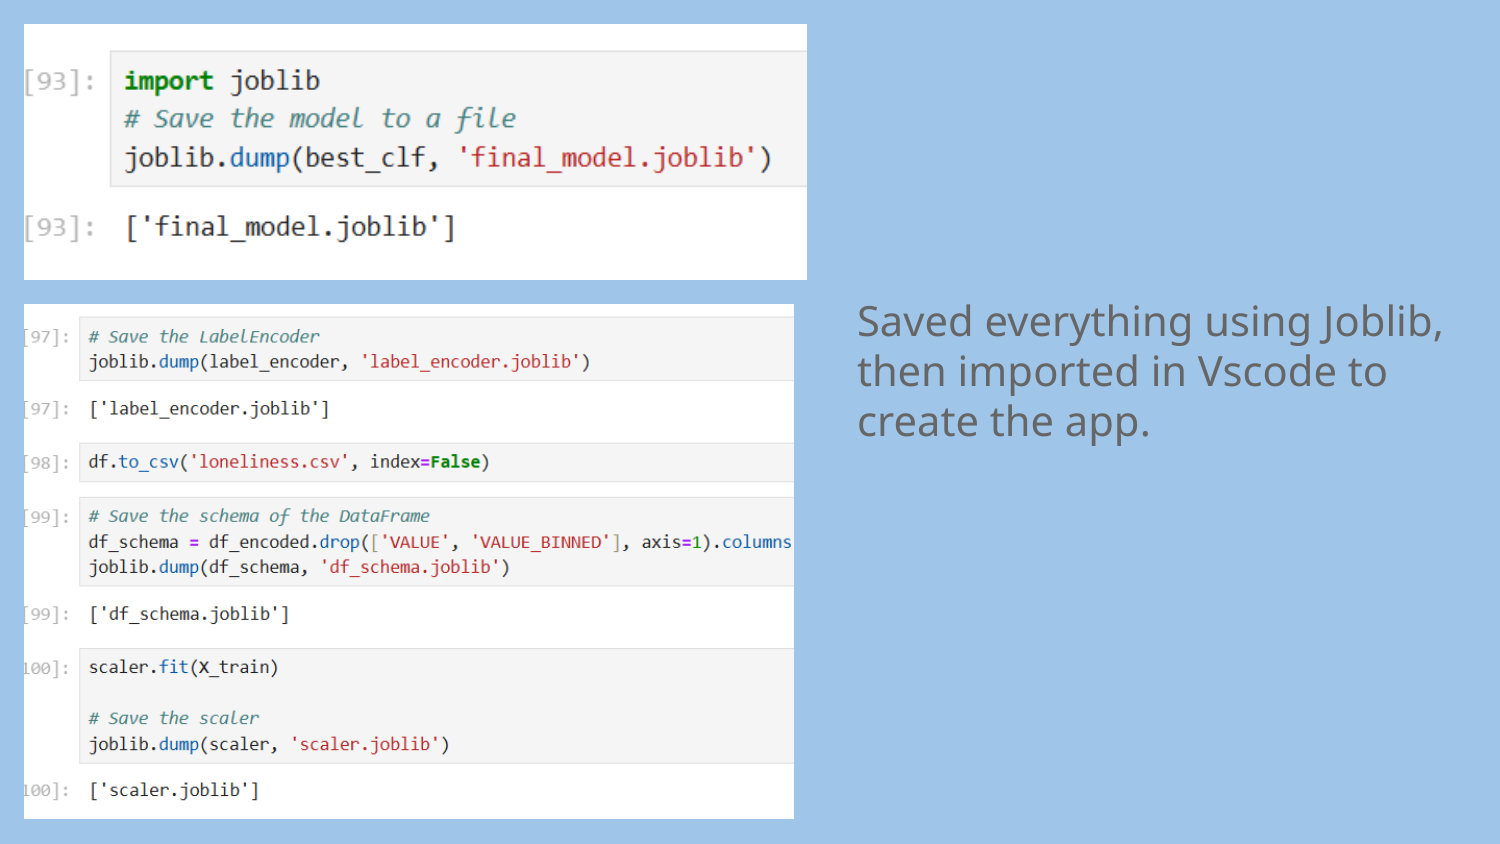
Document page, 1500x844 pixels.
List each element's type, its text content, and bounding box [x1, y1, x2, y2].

picture [24, 304, 795, 819]
picture [24, 24, 807, 280]
text_box Saved everything using Joblib, then imported in Vscode to create the app. [842, 279, 1470, 535]
